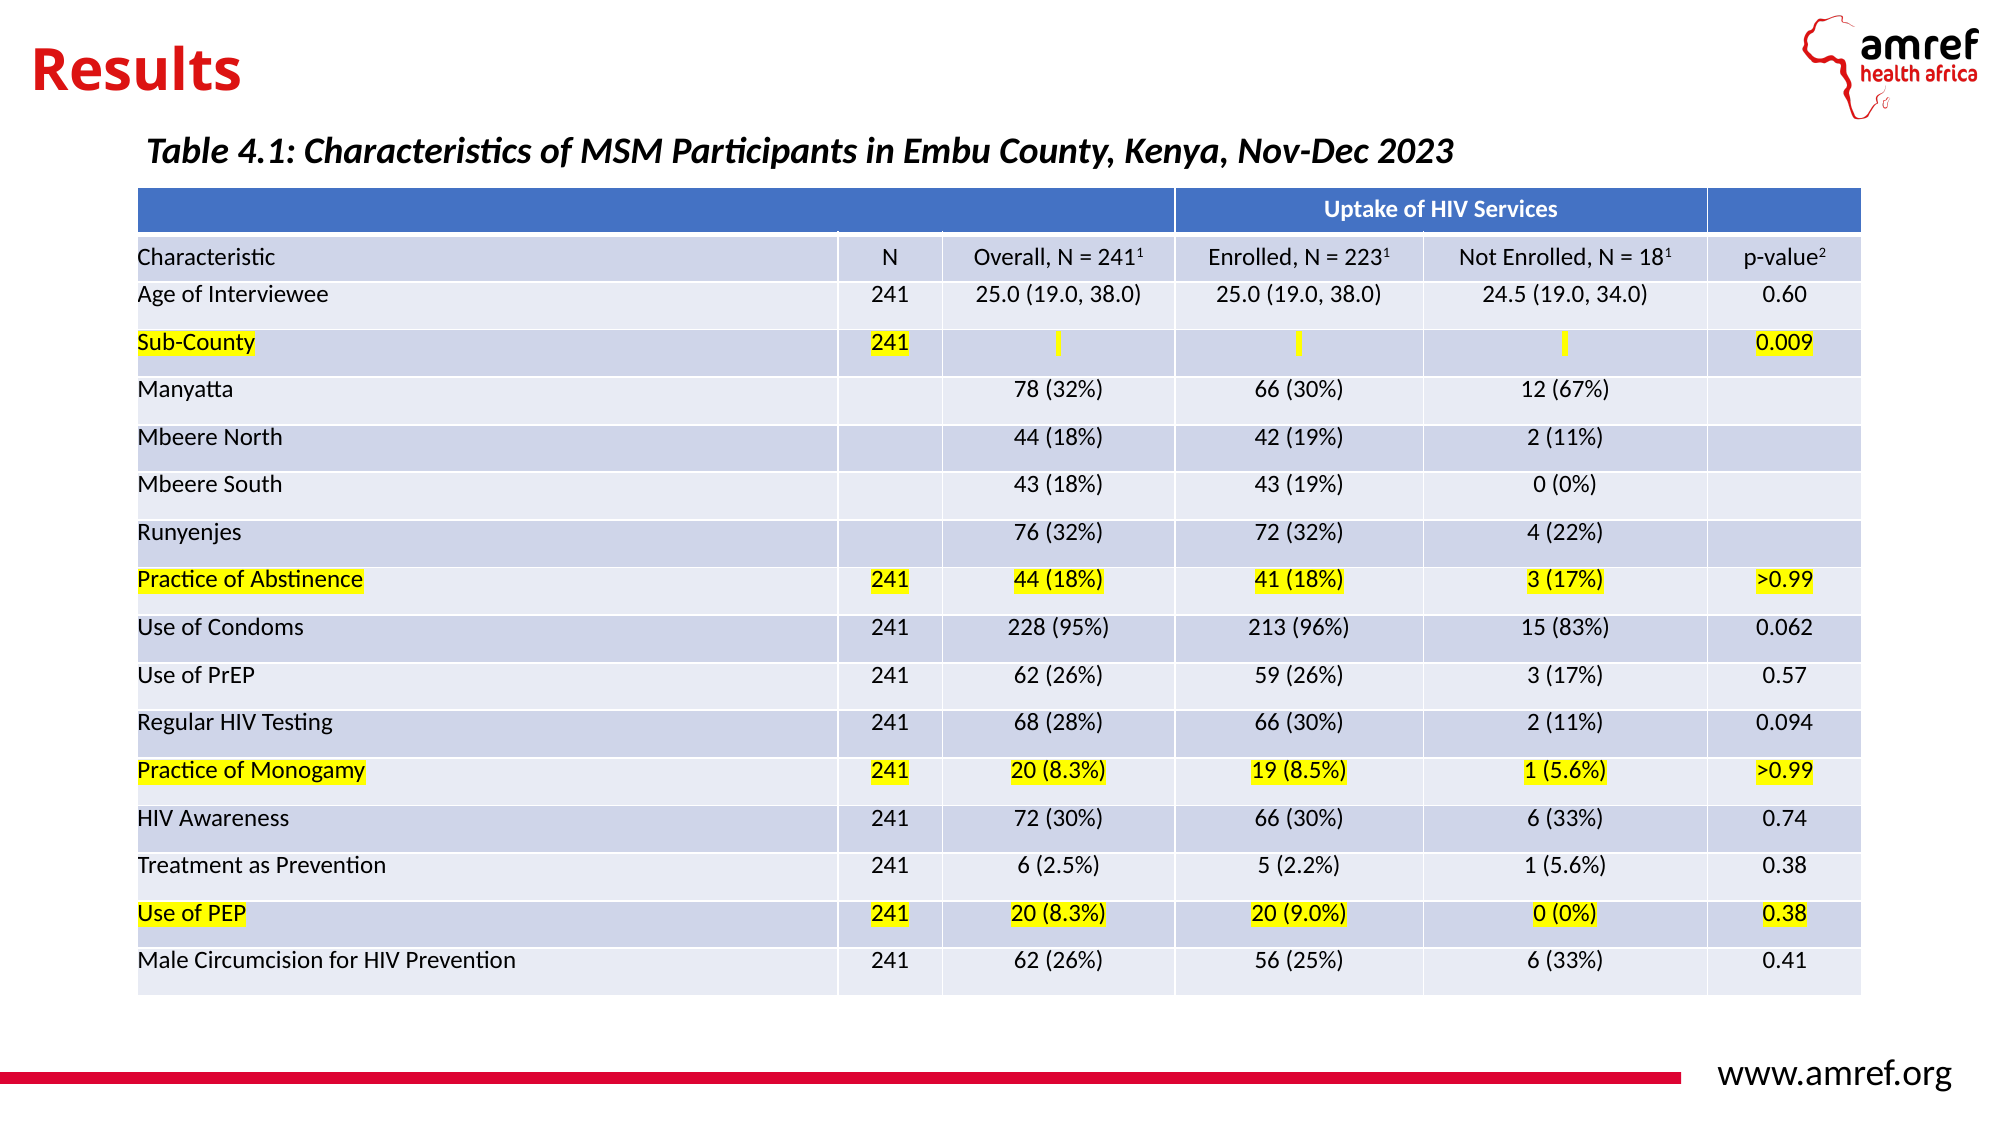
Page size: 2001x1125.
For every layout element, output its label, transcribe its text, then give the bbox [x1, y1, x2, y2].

table_cell 41 (18%) [1176, 568, 1423, 614]
table_cell Use of PrEP [138, 664, 837, 709]
table_cell 241 [839, 854, 942, 900]
table_cell 6 (33%) [1424, 806, 1707, 852]
table_cell Overall, N = 2411 [943, 237, 1174, 281]
table_cell 228 (95%) [943, 616, 1174, 662]
table_cell [839, 473, 942, 519]
table_cell Use of PEP [138, 902, 837, 947]
table_cell [1708, 473, 1861, 519]
table_cell Male Circumcision for HIV Prevention [138, 949, 837, 995]
table_cell 56 (25%) [1176, 949, 1368, 995]
text_box www.amref.org [1702, 1040, 1968, 1101]
table_cell 19 (8.5%) [1176, 759, 1423, 805]
table_cell 44 (18%) [943, 426, 1174, 471]
table_cell 6 (33%) [1511, 949, 1707, 995]
table_cell 241 [839, 568, 942, 614]
table_cell [1424, 330, 1707, 376]
table_cell Not Enrolled, N = 181 [1424, 237, 1707, 281]
table_cell 59 (26%) [1176, 664, 1423, 709]
table_cell 0.38 [1708, 854, 1861, 900]
table_cell 72 (32%) [1176, 521, 1423, 567]
table_cell 42 (19%) [1176, 426, 1423, 471]
table_cell 25.0 (19.0, 38.0) [1176, 283, 1423, 329]
table_cell 241 [839, 711, 942, 757]
table_cell 0.009 [1708, 330, 1861, 376]
table_cell Use of Condoms [138, 616, 837, 662]
table_cell 66 (30%) [1176, 378, 1423, 424]
table_cell 3 (17%) [1424, 664, 1707, 709]
table_cell Manyatta [138, 378, 837, 424]
table_cell 25.0 (19.0, 38.0) [943, 283, 1174, 329]
picture [0, 1072, 1682, 1084]
table_cell 241 [839, 759, 942, 805]
table_cell 1 (5.6%) [1424, 759, 1707, 805]
table_cell 24.5 (19.0, 34.0) [1424, 283, 1707, 329]
table_cell p-value2 [1708, 237, 1861, 281]
table_cell 241 [839, 806, 942, 852]
table_cell 6 (2.5%) [943, 854, 1174, 900]
table_cell 0.38 [1708, 902, 1861, 947]
table_cell 66 (30%) [1176, 711, 1423, 757]
table_header [138, 188, 1174, 232]
table_cell 72 (30%) [943, 806, 1174, 852]
table_header [1708, 188, 1861, 232]
table_cell Practice of Abstinence [138, 568, 837, 614]
table_cell 5 (2.2%) [1176, 854, 1368, 900]
table_cell Treatment as Prevention [138, 854, 837, 900]
table_cell 78 (32%) [943, 378, 1174, 424]
table_cell 2 (11%) [1424, 711, 1707, 757]
table_cell 12 (67%) [1424, 378, 1707, 424]
table_cell Regular HIV Testing [138, 711, 837, 757]
table_cell Enrolled, N = 2231 [1176, 237, 1423, 281]
table_cell 213 (96%) [1176, 616, 1423, 662]
table_cell 241 [839, 283, 942, 329]
table_cell 20 (8.3%) [943, 902, 1174, 947]
table_cell 43 (18%) [943, 473, 1174, 519]
table_cell [839, 521, 942, 567]
table_cell 0 (0%) [1511, 902, 1707, 947]
table_cell N [839, 237, 942, 281]
table_cell 241 [839, 902, 942, 947]
table_cell 0.094 [1708, 711, 1861, 757]
picture [1797, 1, 1984, 133]
table_cell [1708, 521, 1861, 567]
table_cell 1 (5.6%) [1511, 854, 1707, 900]
table_cell 3 (17%) [1424, 568, 1707, 614]
table_cell Mbeere South [138, 473, 837, 519]
table_cell 2 (11%) [1424, 426, 1707, 471]
table_cell HIV Awareness [138, 806, 837, 852]
table_cell 241 [839, 616, 942, 662]
table_cell [943, 330, 1174, 376]
table_cell 44 (18%) [943, 568, 1174, 614]
table_cell 241 [839, 664, 942, 709]
table_cell [839, 378, 942, 424]
table_cell [1708, 378, 1861, 424]
table_cell [839, 426, 942, 471]
table_cell Age of Interviewee [138, 283, 837, 329]
picture [1368, 853, 1511, 996]
table_cell 68 (28%) [943, 711, 1174, 757]
table_cell 20 (8.3%) [943, 759, 1174, 805]
table_cell 4 (22%) [1424, 521, 1707, 567]
table_cell Runyenjes [138, 521, 837, 567]
table_cell 62 (26%) [943, 949, 1174, 995]
table_cell 15 (83%) [1424, 616, 1707, 662]
table_header Uptake of HIV Services [1176, 188, 1707, 232]
table_cell 0.57 [1708, 664, 1861, 709]
table_cell 241 [839, 330, 942, 376]
table_cell 0.74 [1708, 806, 1861, 852]
table_cell 0 (0%) [1424, 473, 1707, 519]
table_cell >0.99 [1708, 568, 1861, 614]
table_cell 241 [839, 949, 942, 995]
table_cell 0.60 [1708, 283, 1861, 329]
table_cell 76 (32%) [943, 521, 1174, 567]
table_cell 20 (9.0%) [1176, 902, 1368, 947]
table_cell 66 (30%) [1176, 806, 1423, 852]
text_box Results [16, 24, 1666, 110]
table_cell 62 (26%) [943, 664, 1174, 709]
table_cell Sub-County [138, 330, 837, 376]
table_cell 0.41 [1708, 949, 1861, 995]
table_cell Characteristic [138, 237, 837, 281]
table_cell [1708, 426, 1861, 471]
table_cell 43 (19%) [1176, 473, 1423, 519]
table_cell >0.99 [1708, 759, 1861, 805]
table_cell Mbeere North [138, 426, 837, 471]
table_cell [1176, 330, 1423, 376]
table_cell Practice of Monogamy [138, 759, 837, 805]
table_cell 0.062 [1708, 616, 1861, 662]
text_box Table 4.1: Characteristics of MSM Participants in Embu County, Kenya, Nov-Dec 2023 [131, 118, 1550, 178]
